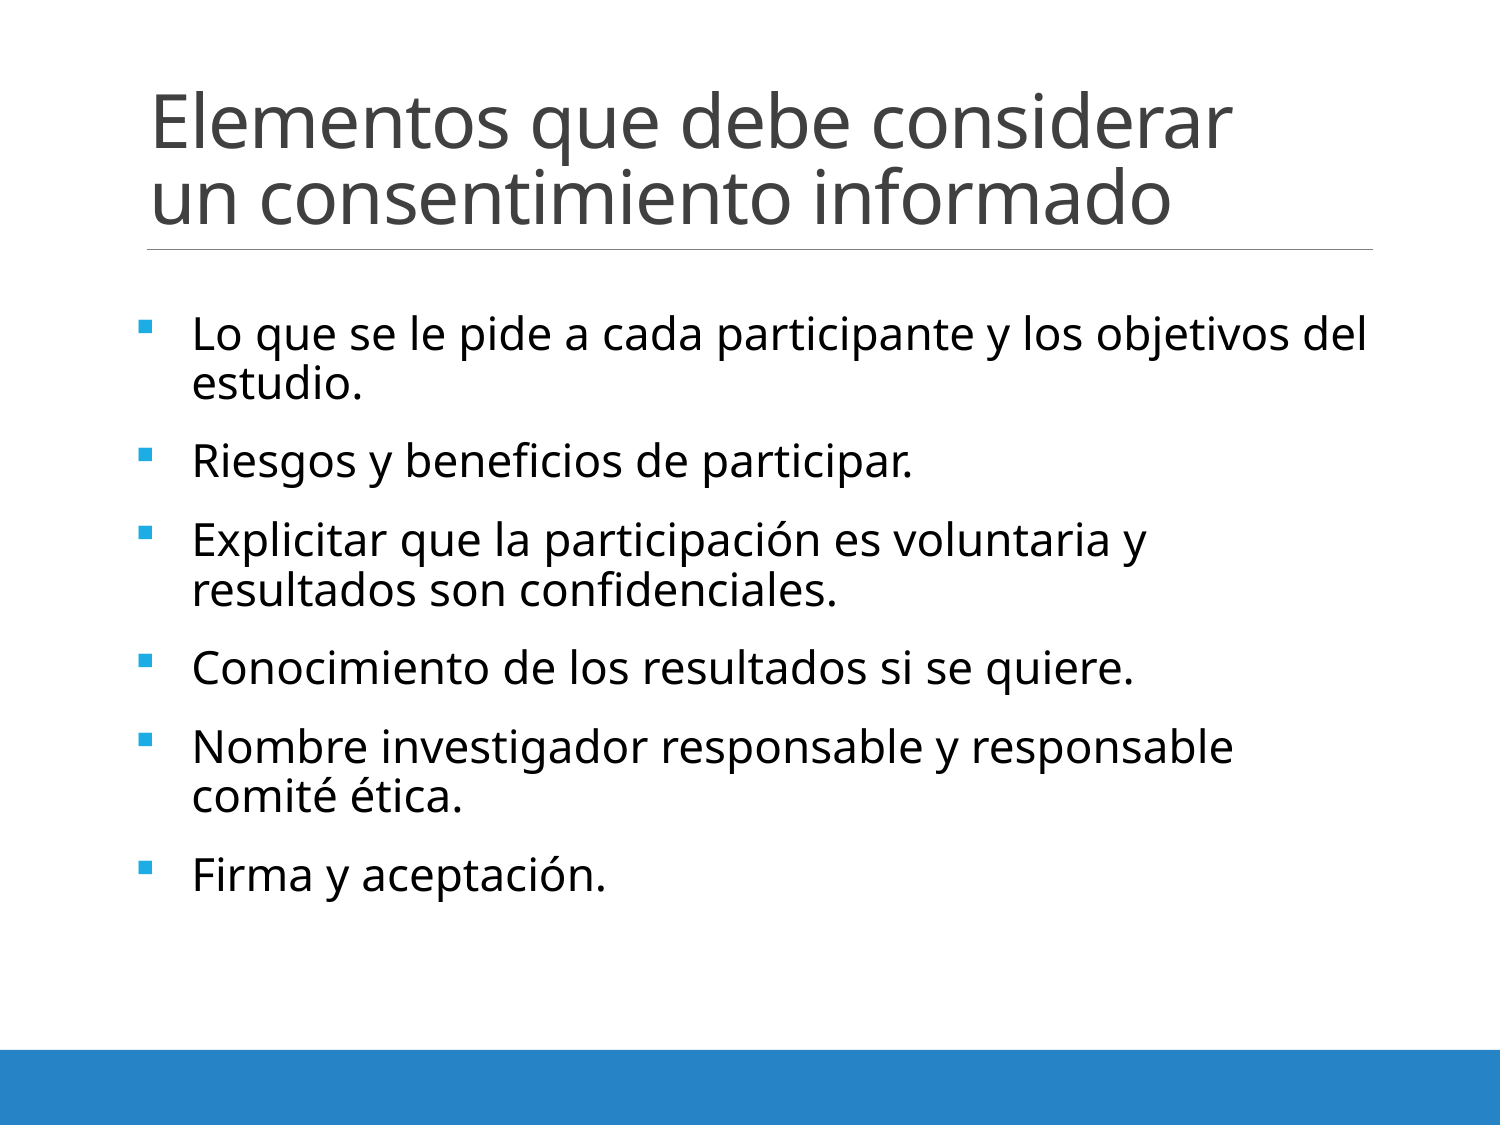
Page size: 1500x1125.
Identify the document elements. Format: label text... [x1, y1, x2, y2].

title Elementos que debe considerar un consentimiento informado [134, 9, 1373, 248]
list Lo que se le pide a cada participante y los objetivos del estudio. Riesgos y beneficios de participar. Explicitar que la participación es voluntaria y resultados son confidenciales. Conocimiento de los resultados si se quiere. Nombre investigador responsable y responsable comité ética. Firma y aceptación. [134, 302, 1373, 963]
